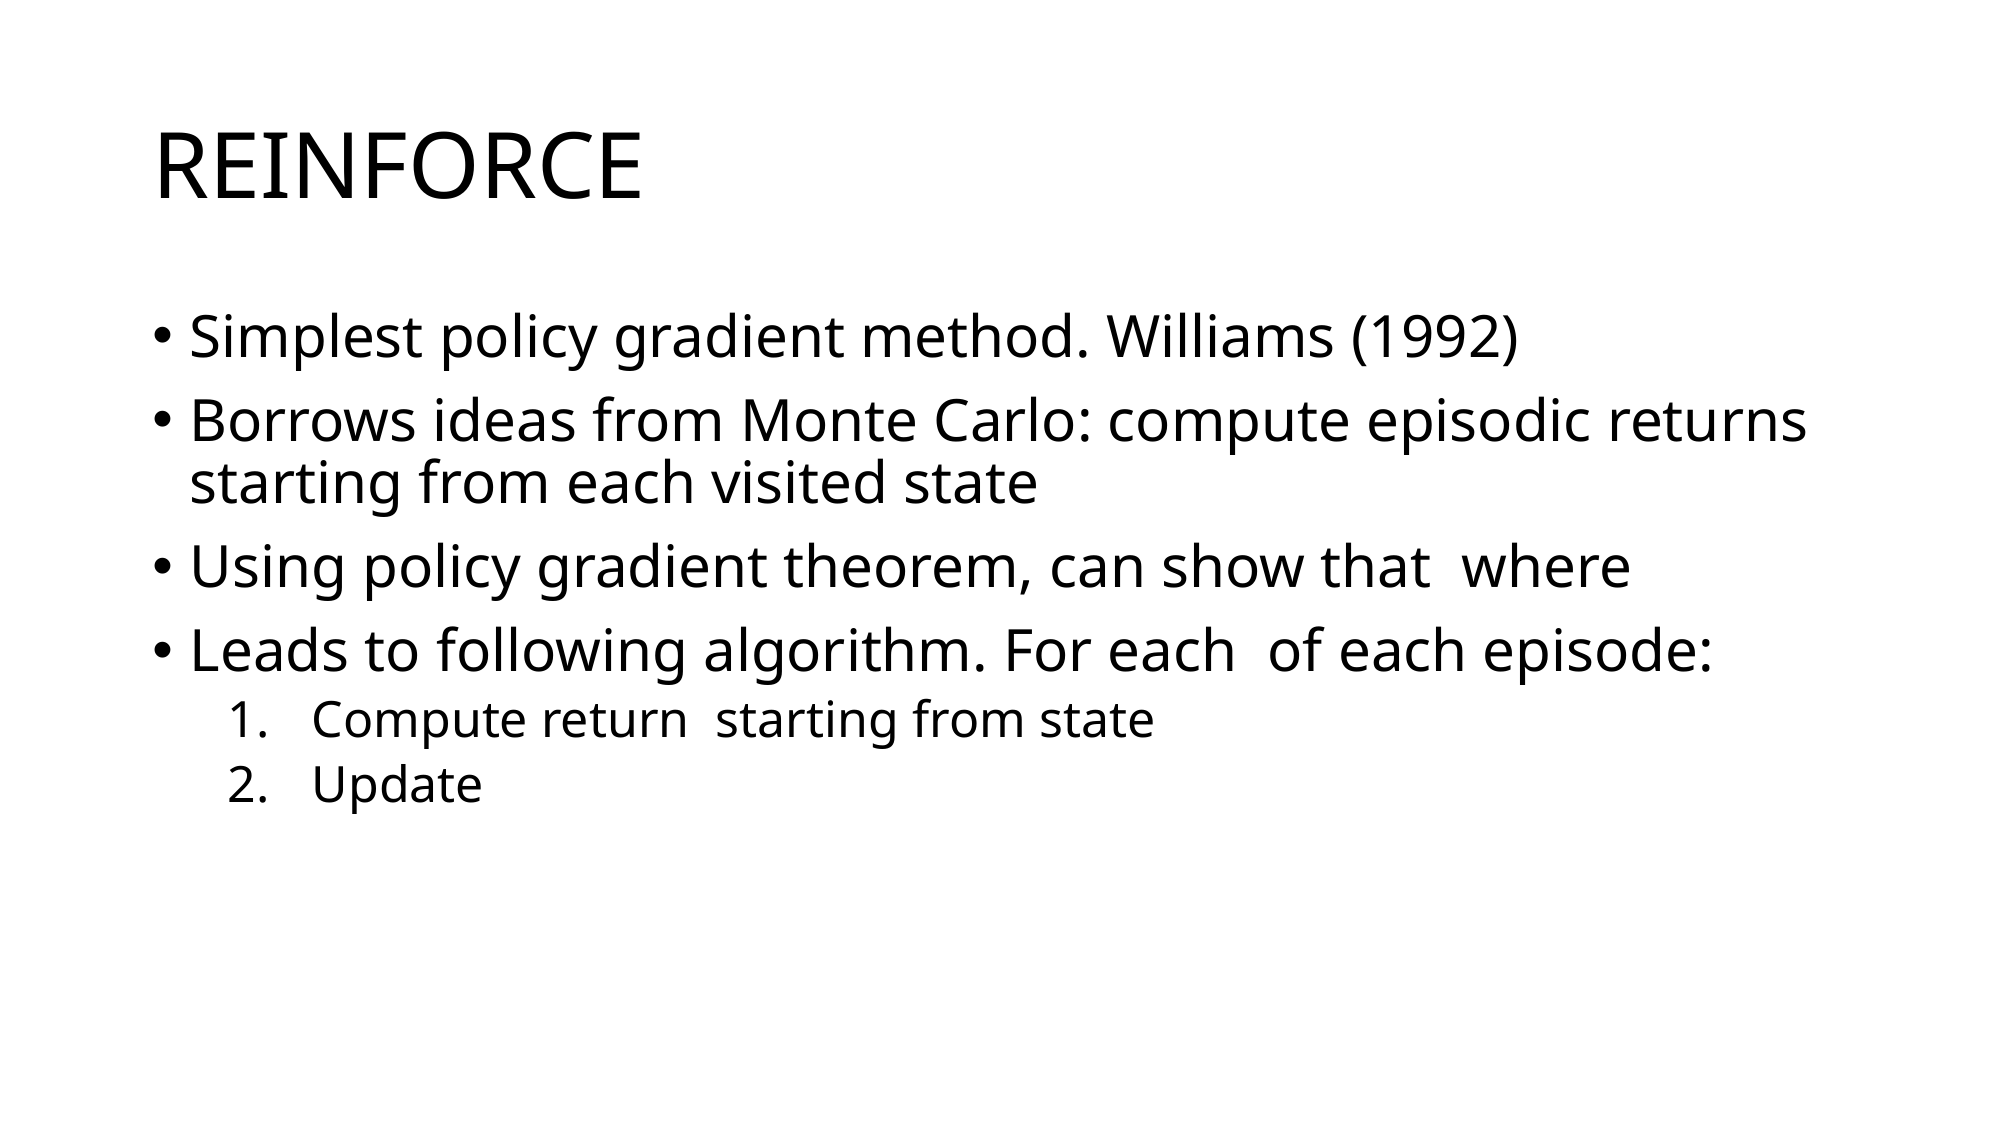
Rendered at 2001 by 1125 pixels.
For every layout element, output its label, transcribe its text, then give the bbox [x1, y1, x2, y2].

title REINFORCE [137, 59, 1863, 278]
